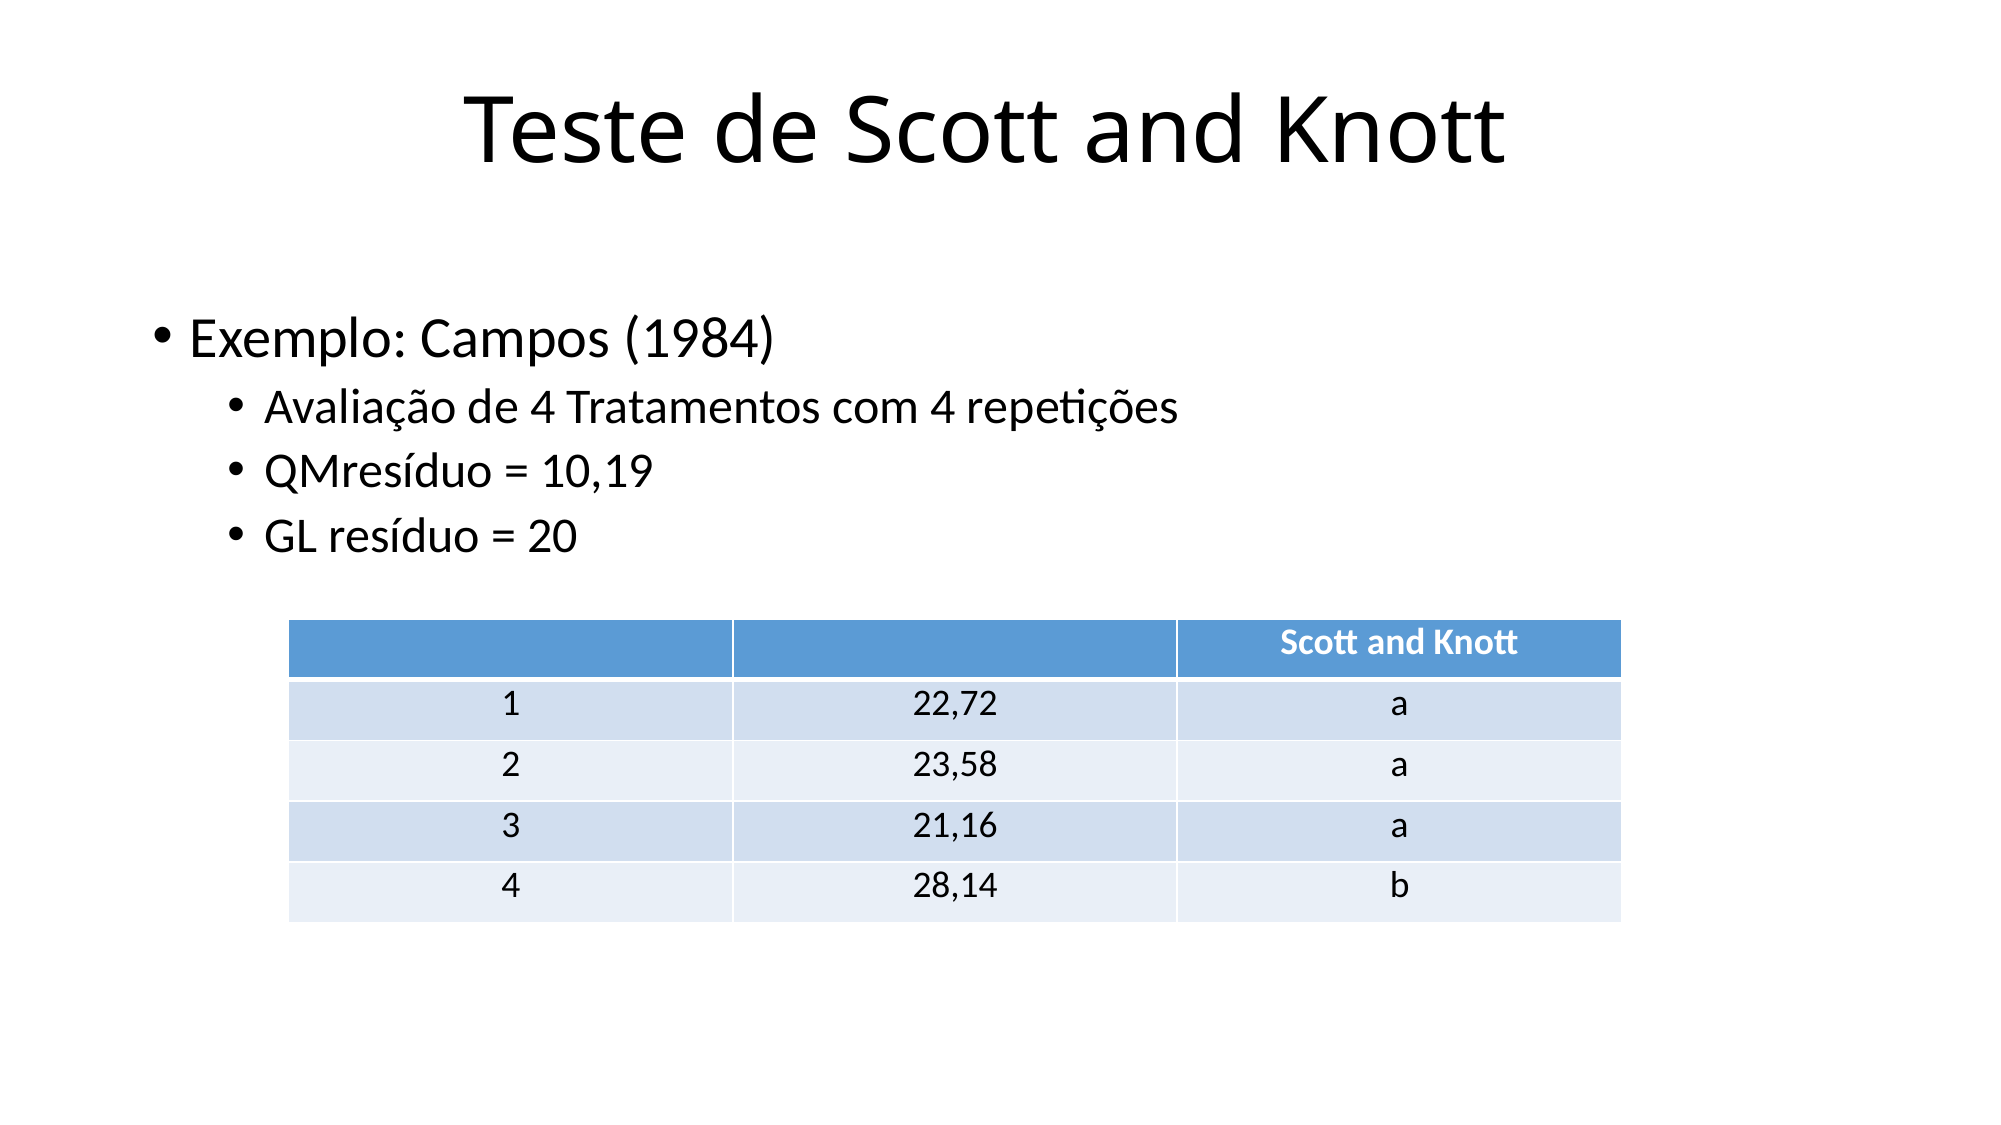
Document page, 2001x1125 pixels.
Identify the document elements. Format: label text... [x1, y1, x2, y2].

list Exemplo: Campos (1984) Avaliação de 4 Tratamentos com 4 repetições QMresíduo = 10,19 GL resíduo = 20 [137, 299, 1863, 1014]
text_box Teste de Scott and Knott [123, 24, 1849, 242]
